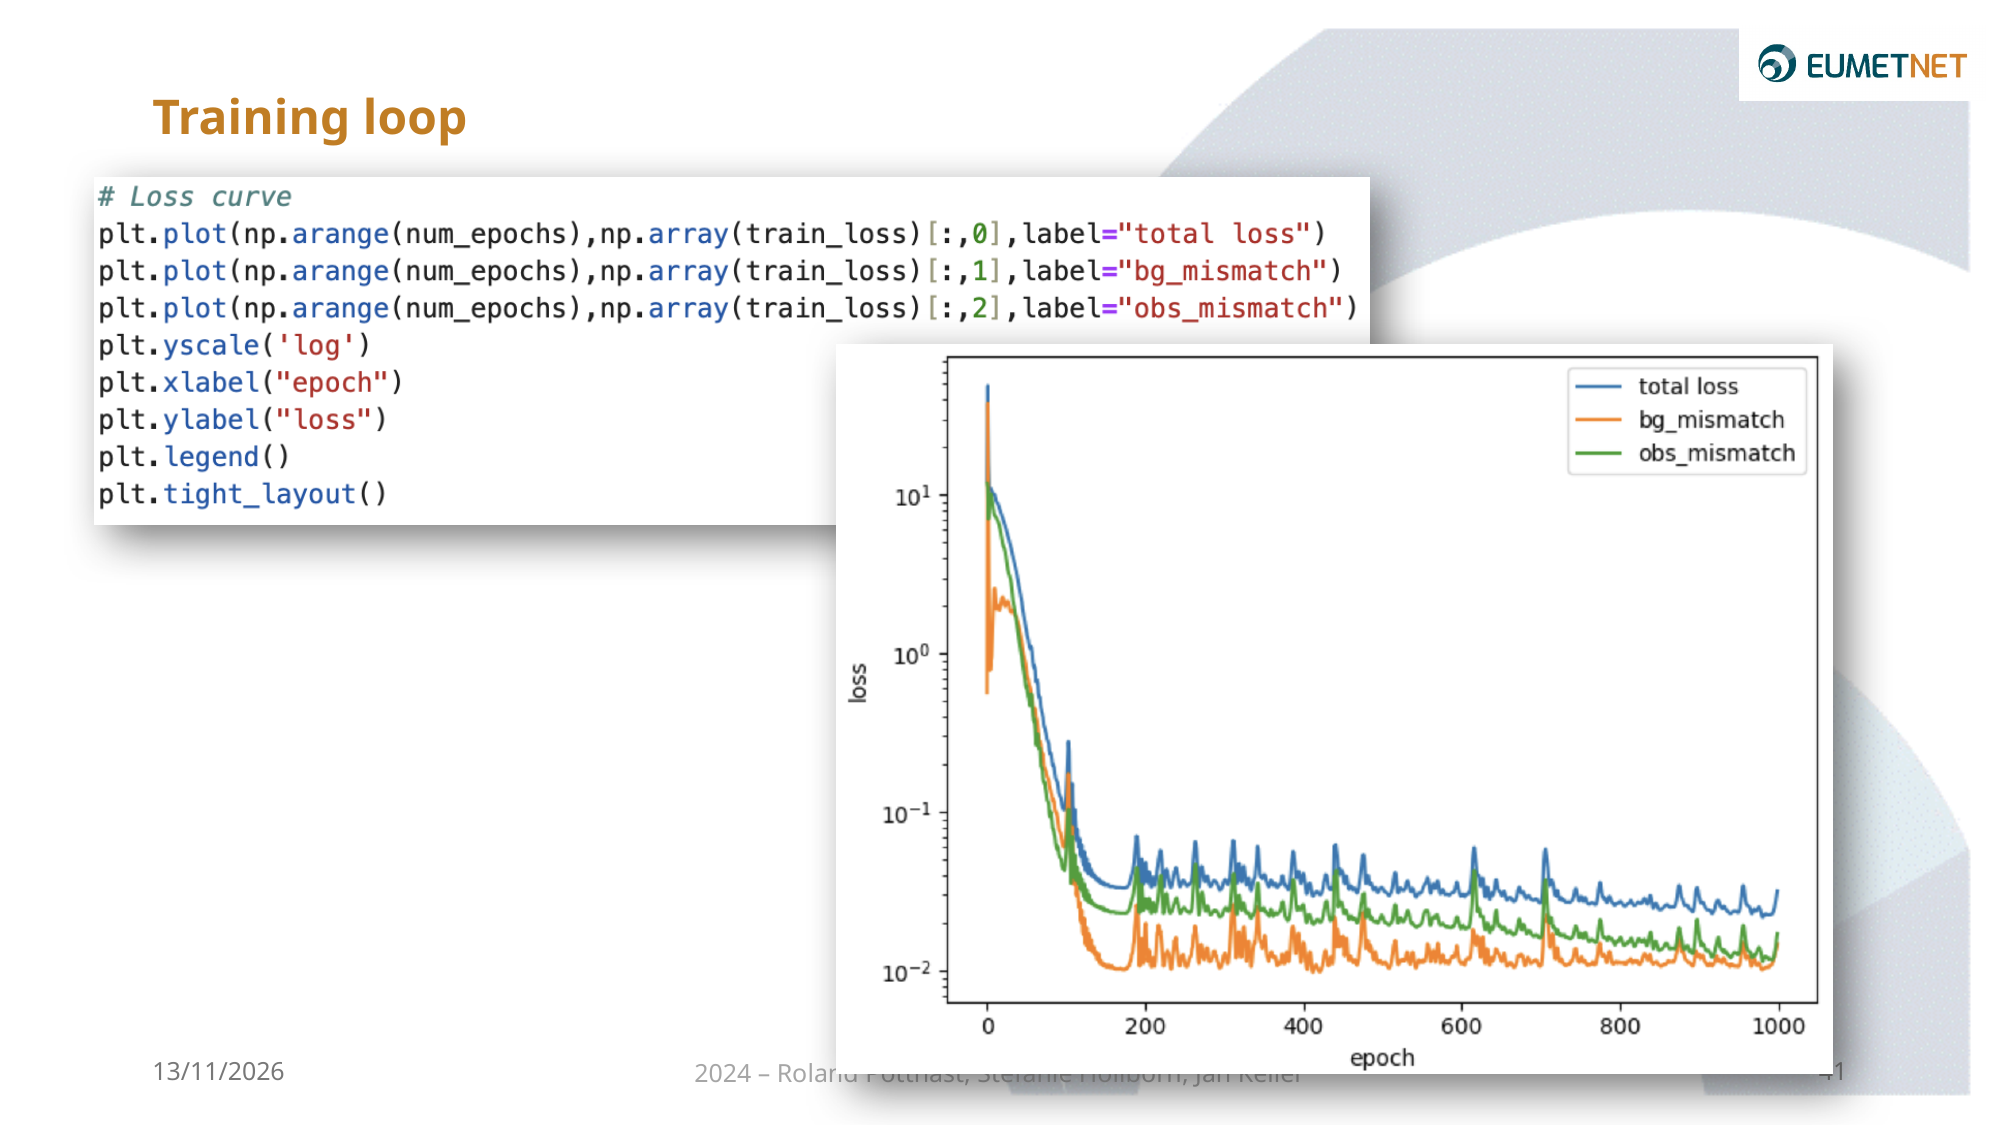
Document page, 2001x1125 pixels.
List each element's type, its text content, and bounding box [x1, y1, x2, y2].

footer 2024 – Roland Potthast, Stefanie Hollborn, Jan Keller [662, 1042, 833, 1103]
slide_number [137, 1042, 588, 1103]
title Training loop [137, 59, 1863, 179]
picture [0, 0, 2000, 1125]
